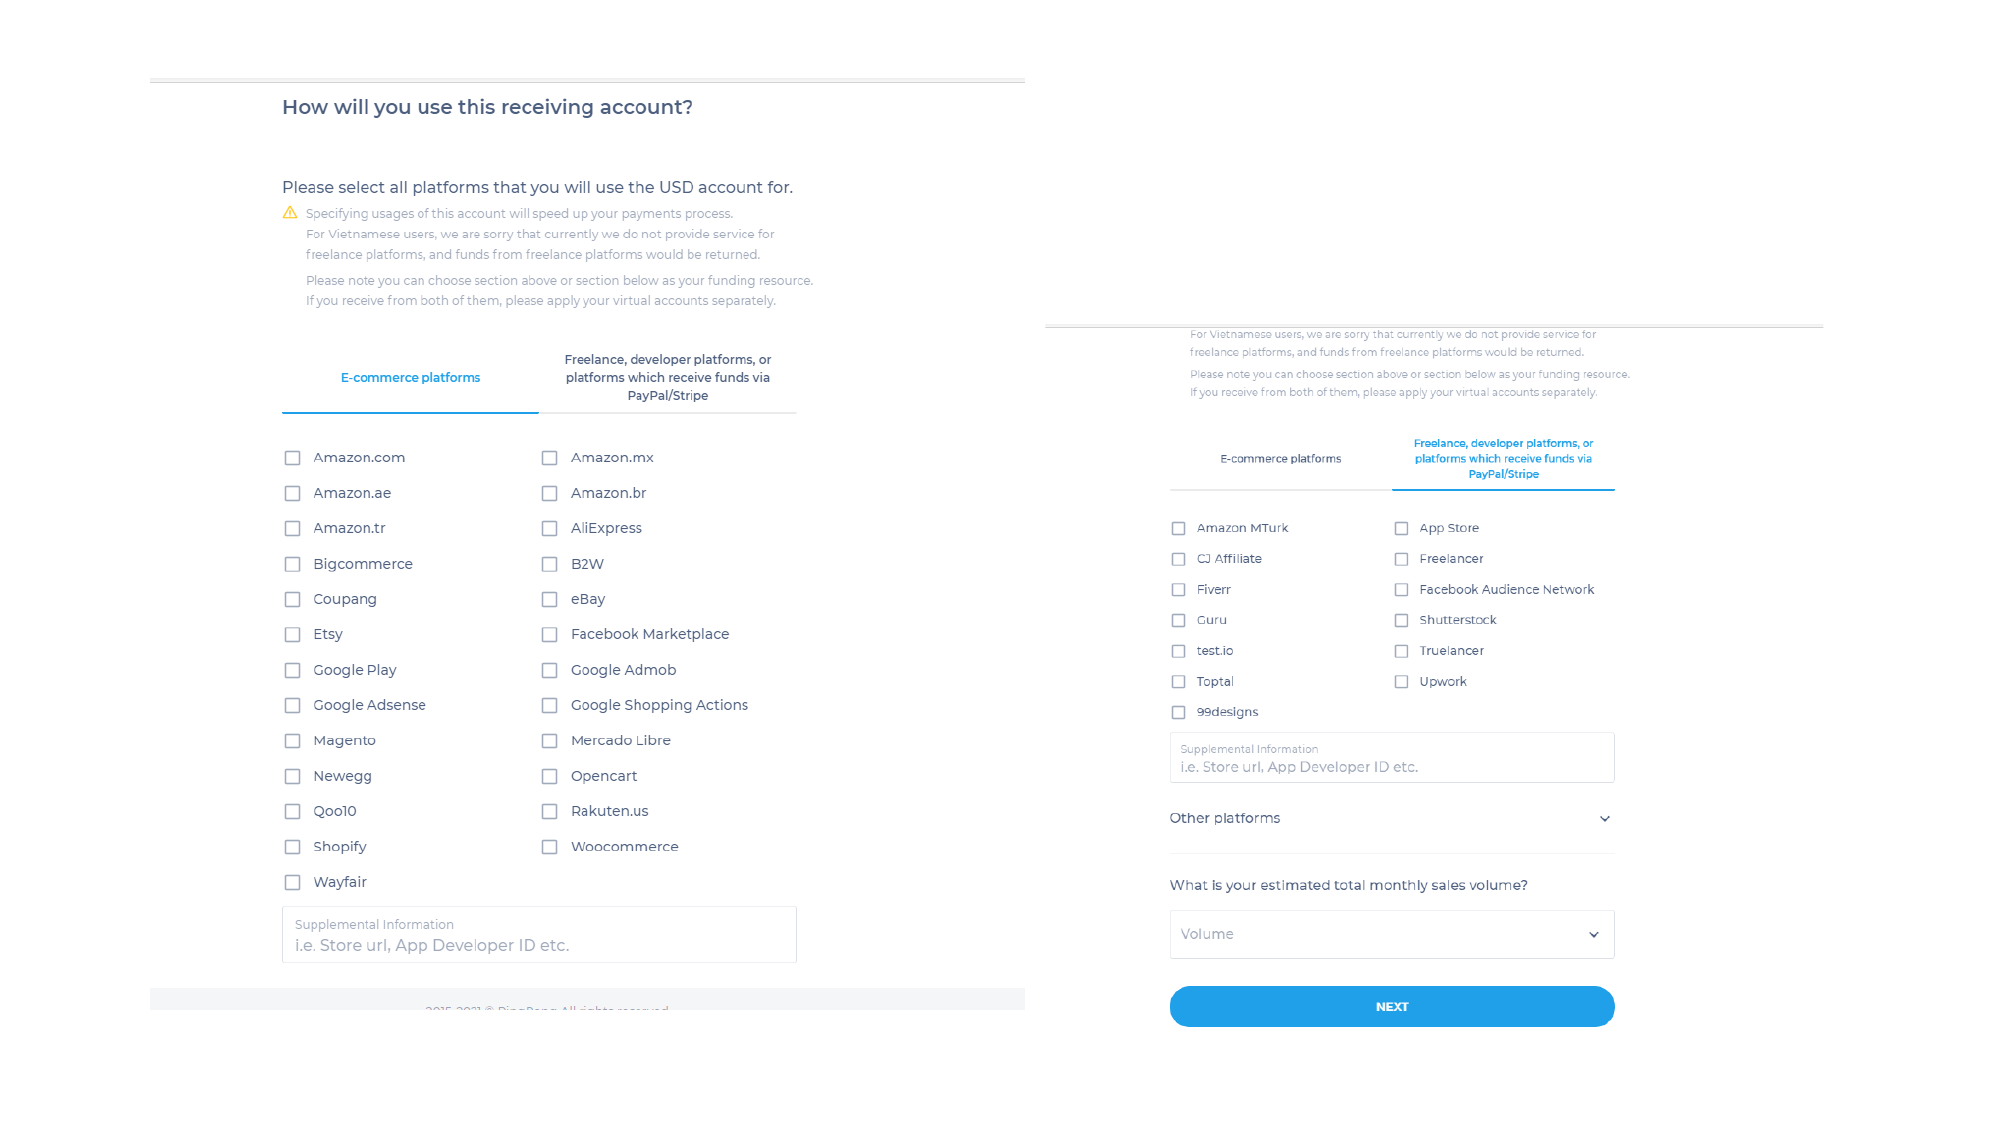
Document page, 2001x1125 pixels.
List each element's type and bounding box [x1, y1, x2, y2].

picture [149, 78, 1025, 1010]
picture [1045, 318, 1824, 1090]
